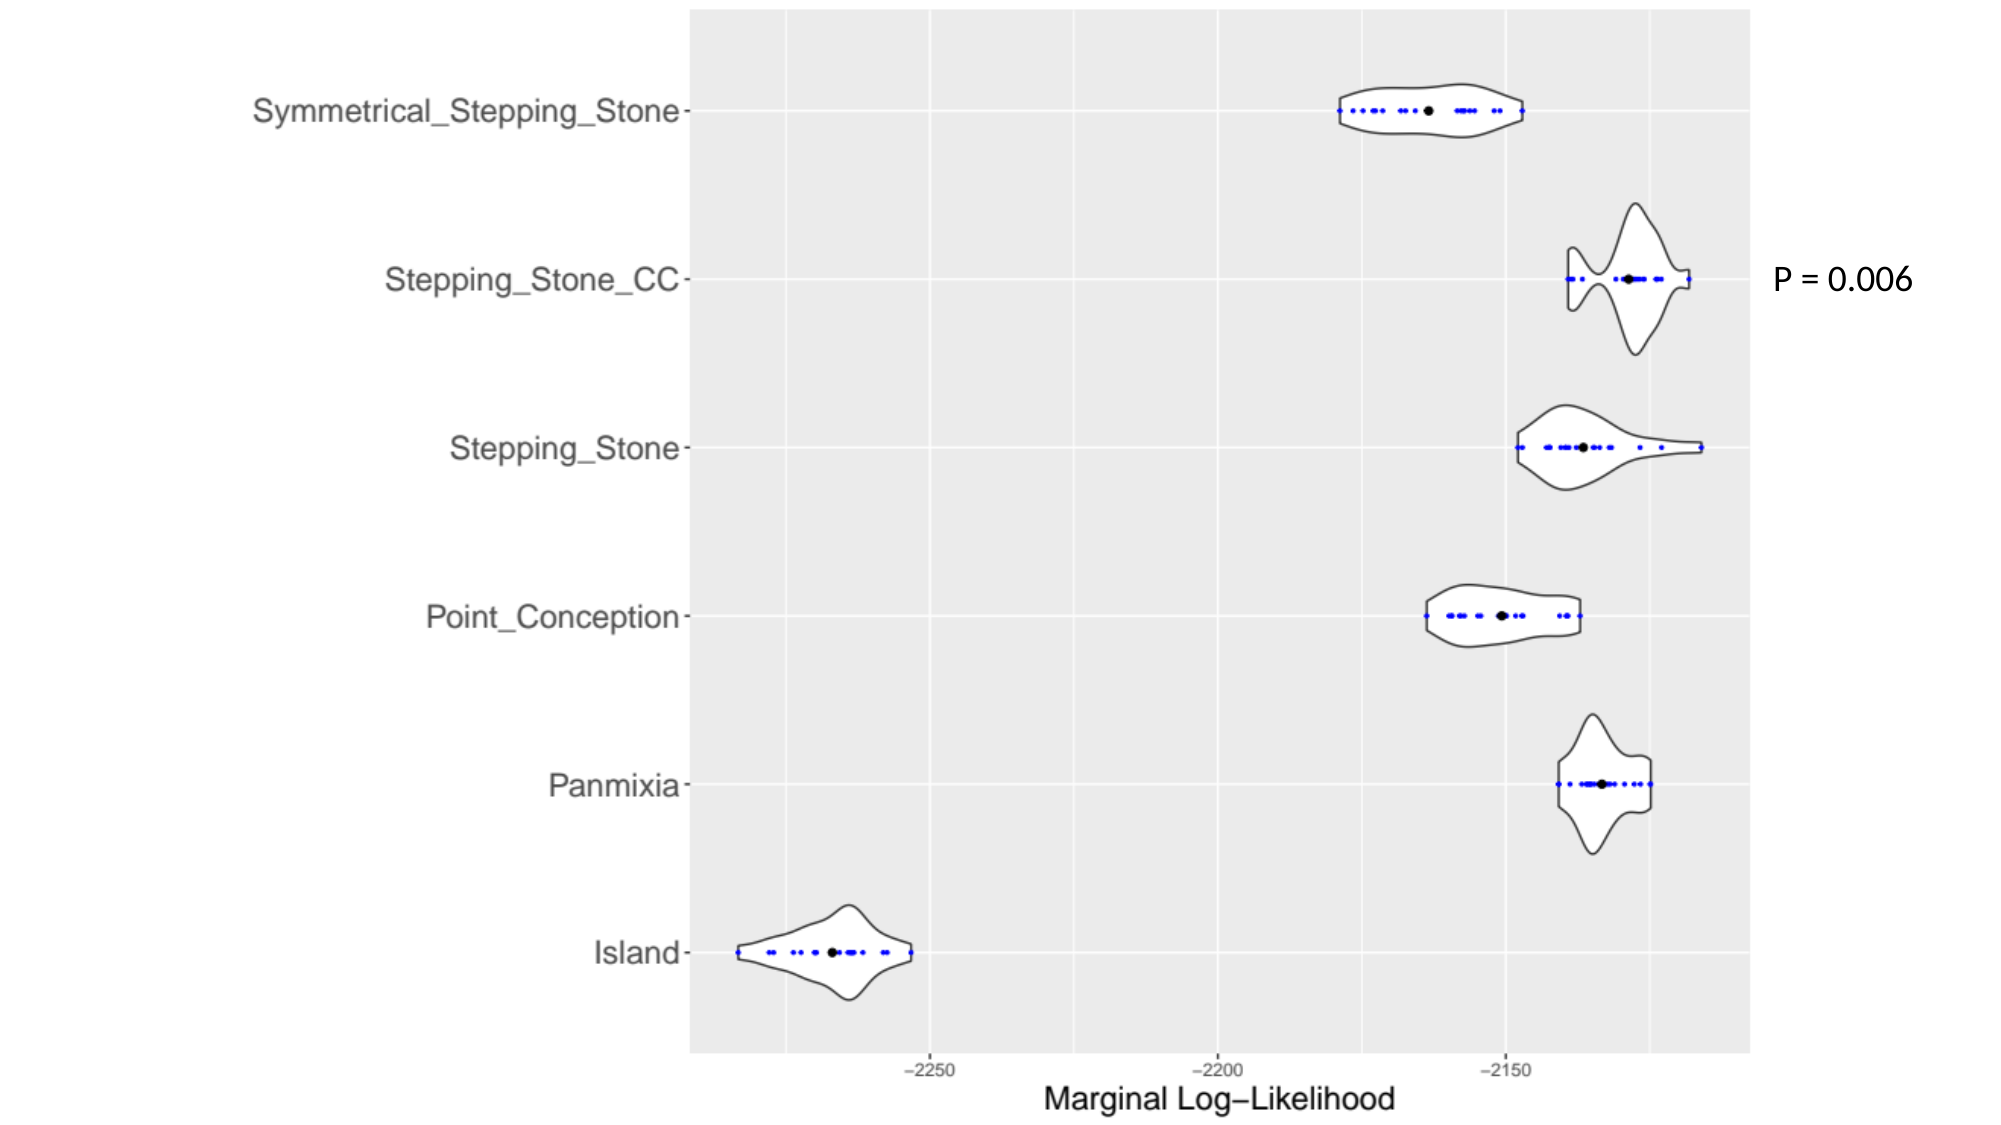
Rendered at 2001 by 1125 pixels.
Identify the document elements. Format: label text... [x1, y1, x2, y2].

text_box P = 0.006 [1758, 246, 1929, 307]
picture [242, 0, 1758, 1125]
